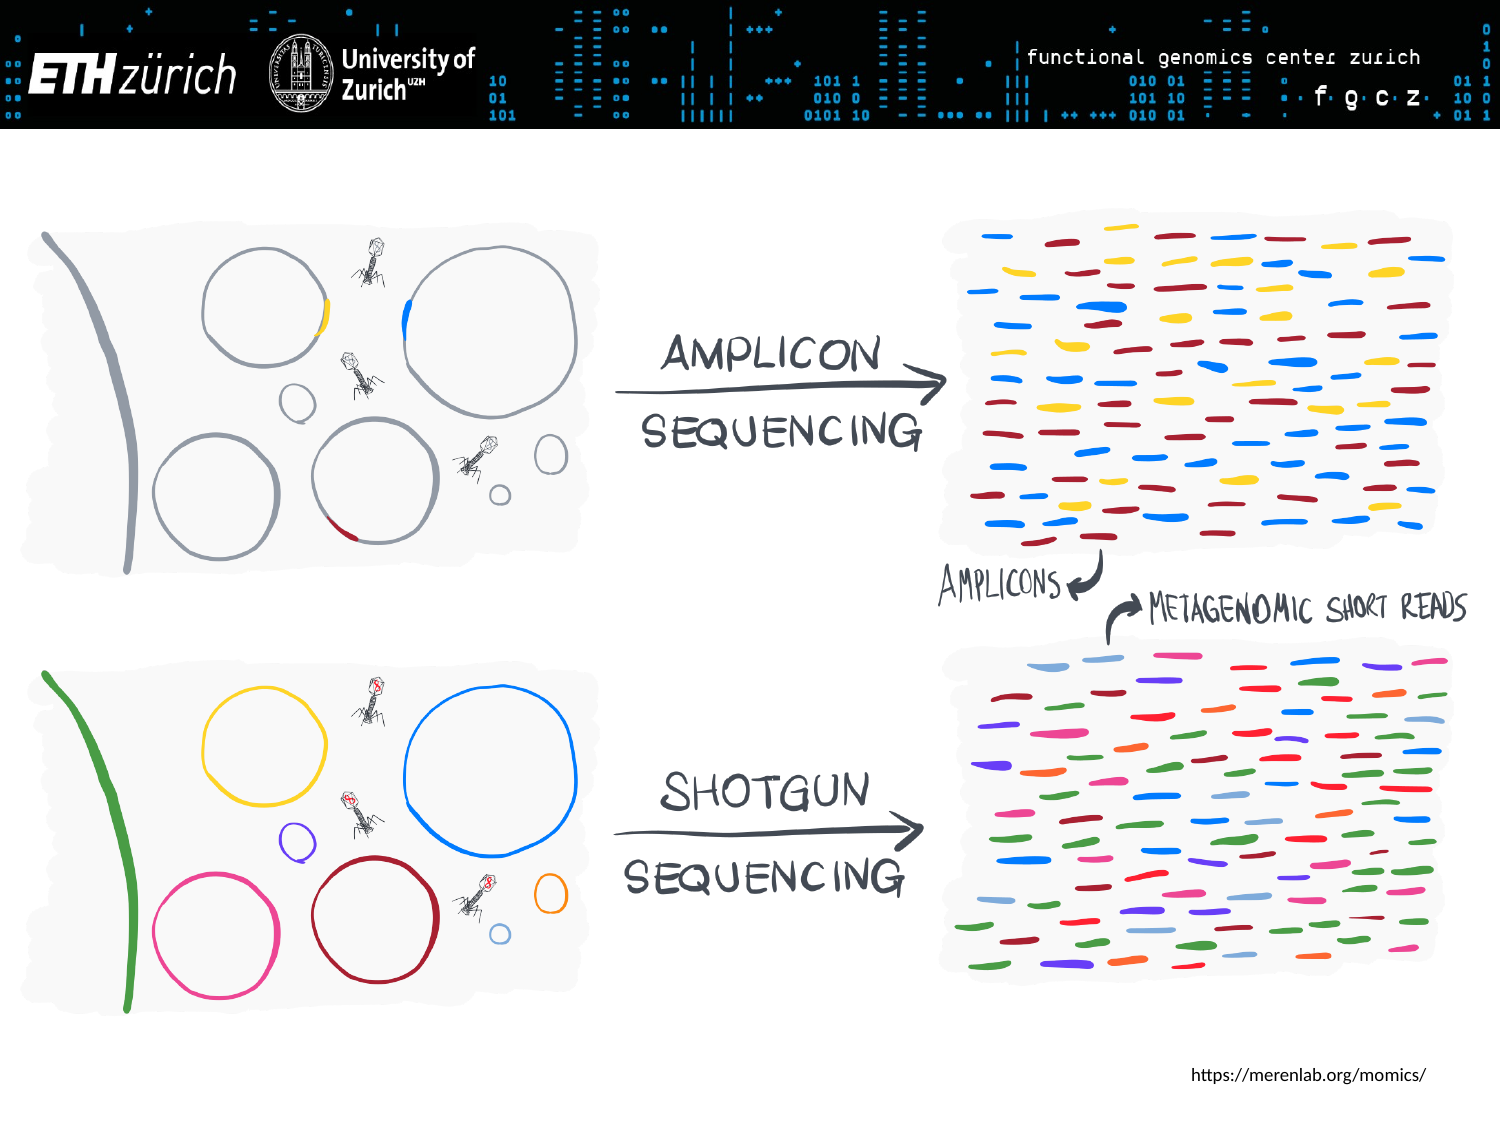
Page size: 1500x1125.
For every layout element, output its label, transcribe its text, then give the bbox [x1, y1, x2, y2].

text_box https://merenlab.org/momics/ [1176, 1055, 1500, 1093]
picture [0, 0, 1500, 129]
picture [8, 196, 1492, 1032]
